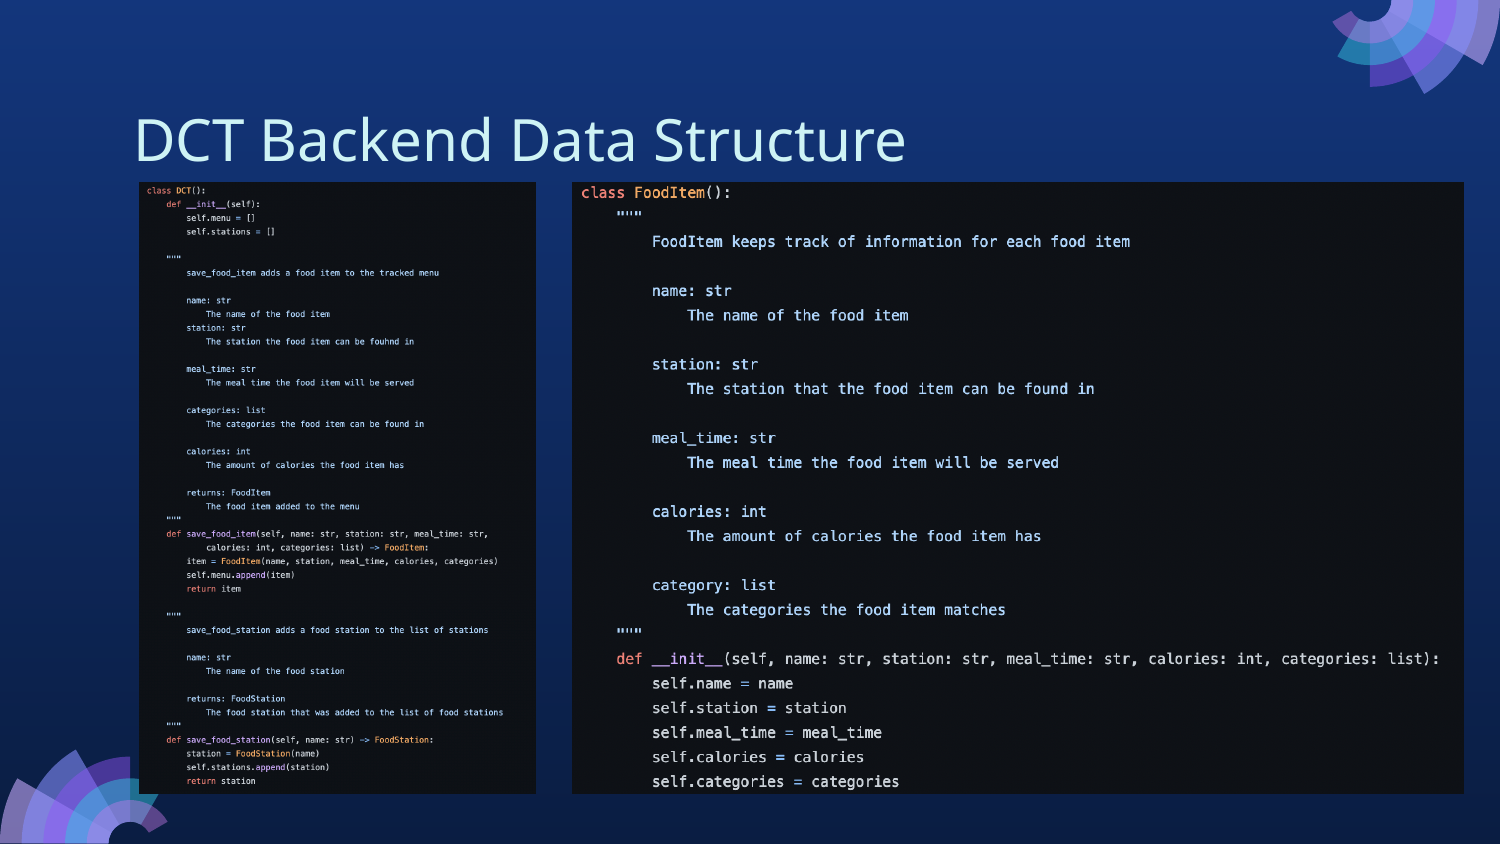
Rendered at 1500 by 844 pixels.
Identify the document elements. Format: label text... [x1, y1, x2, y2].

picture [138, 182, 537, 794]
picture [572, 182, 1465, 794]
title DCT Backend Data Structure [118, 88, 1382, 183]
